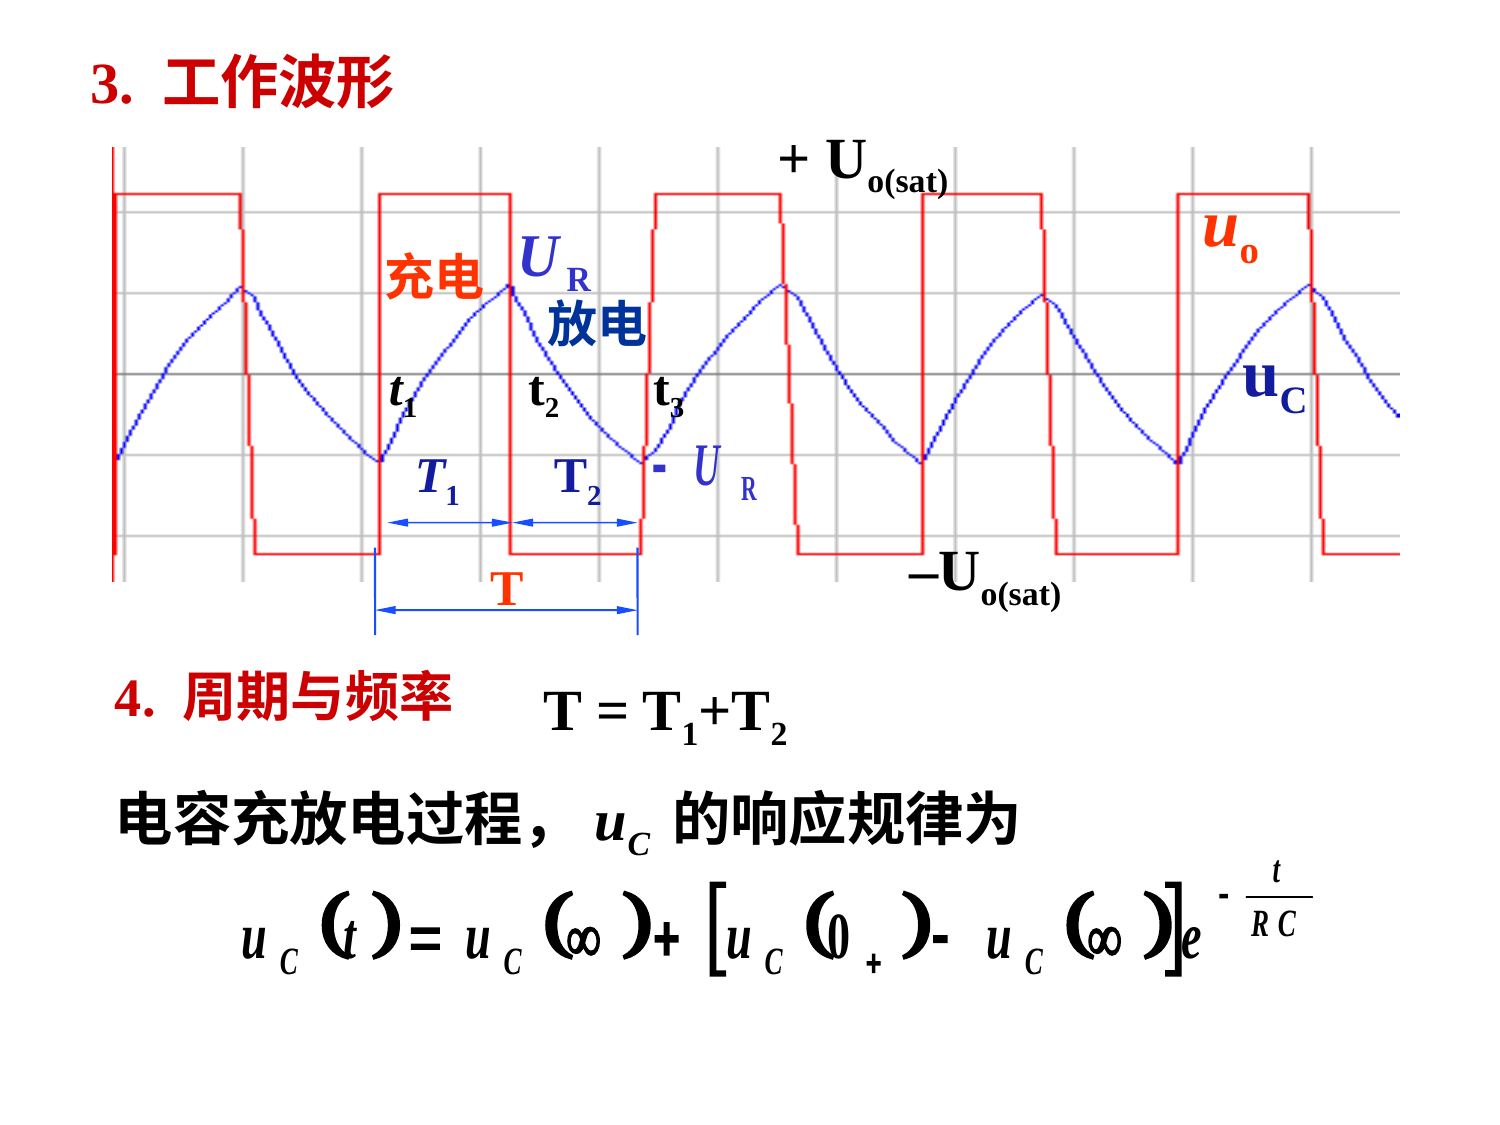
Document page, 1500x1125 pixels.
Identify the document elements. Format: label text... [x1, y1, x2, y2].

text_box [369, 237, 700, 361]
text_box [112, 147, 1400, 636]
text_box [375, 435, 638, 636]
text_box 电容充放电过程，uC 的响应规律为 [99, 774, 1222, 870]
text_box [1187, 172, 1326, 419]
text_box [512, 215, 600, 298]
subtitle 4. 周期与频率 [99, 662, 538, 738]
title 3. 工作波形 [74, 37, 501, 151]
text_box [230, 837, 1322, 987]
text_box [643, 425, 775, 508]
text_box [373, 347, 702, 424]
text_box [762, 112, 1084, 611]
text_box T = T1+T2 [528, 664, 803, 760]
